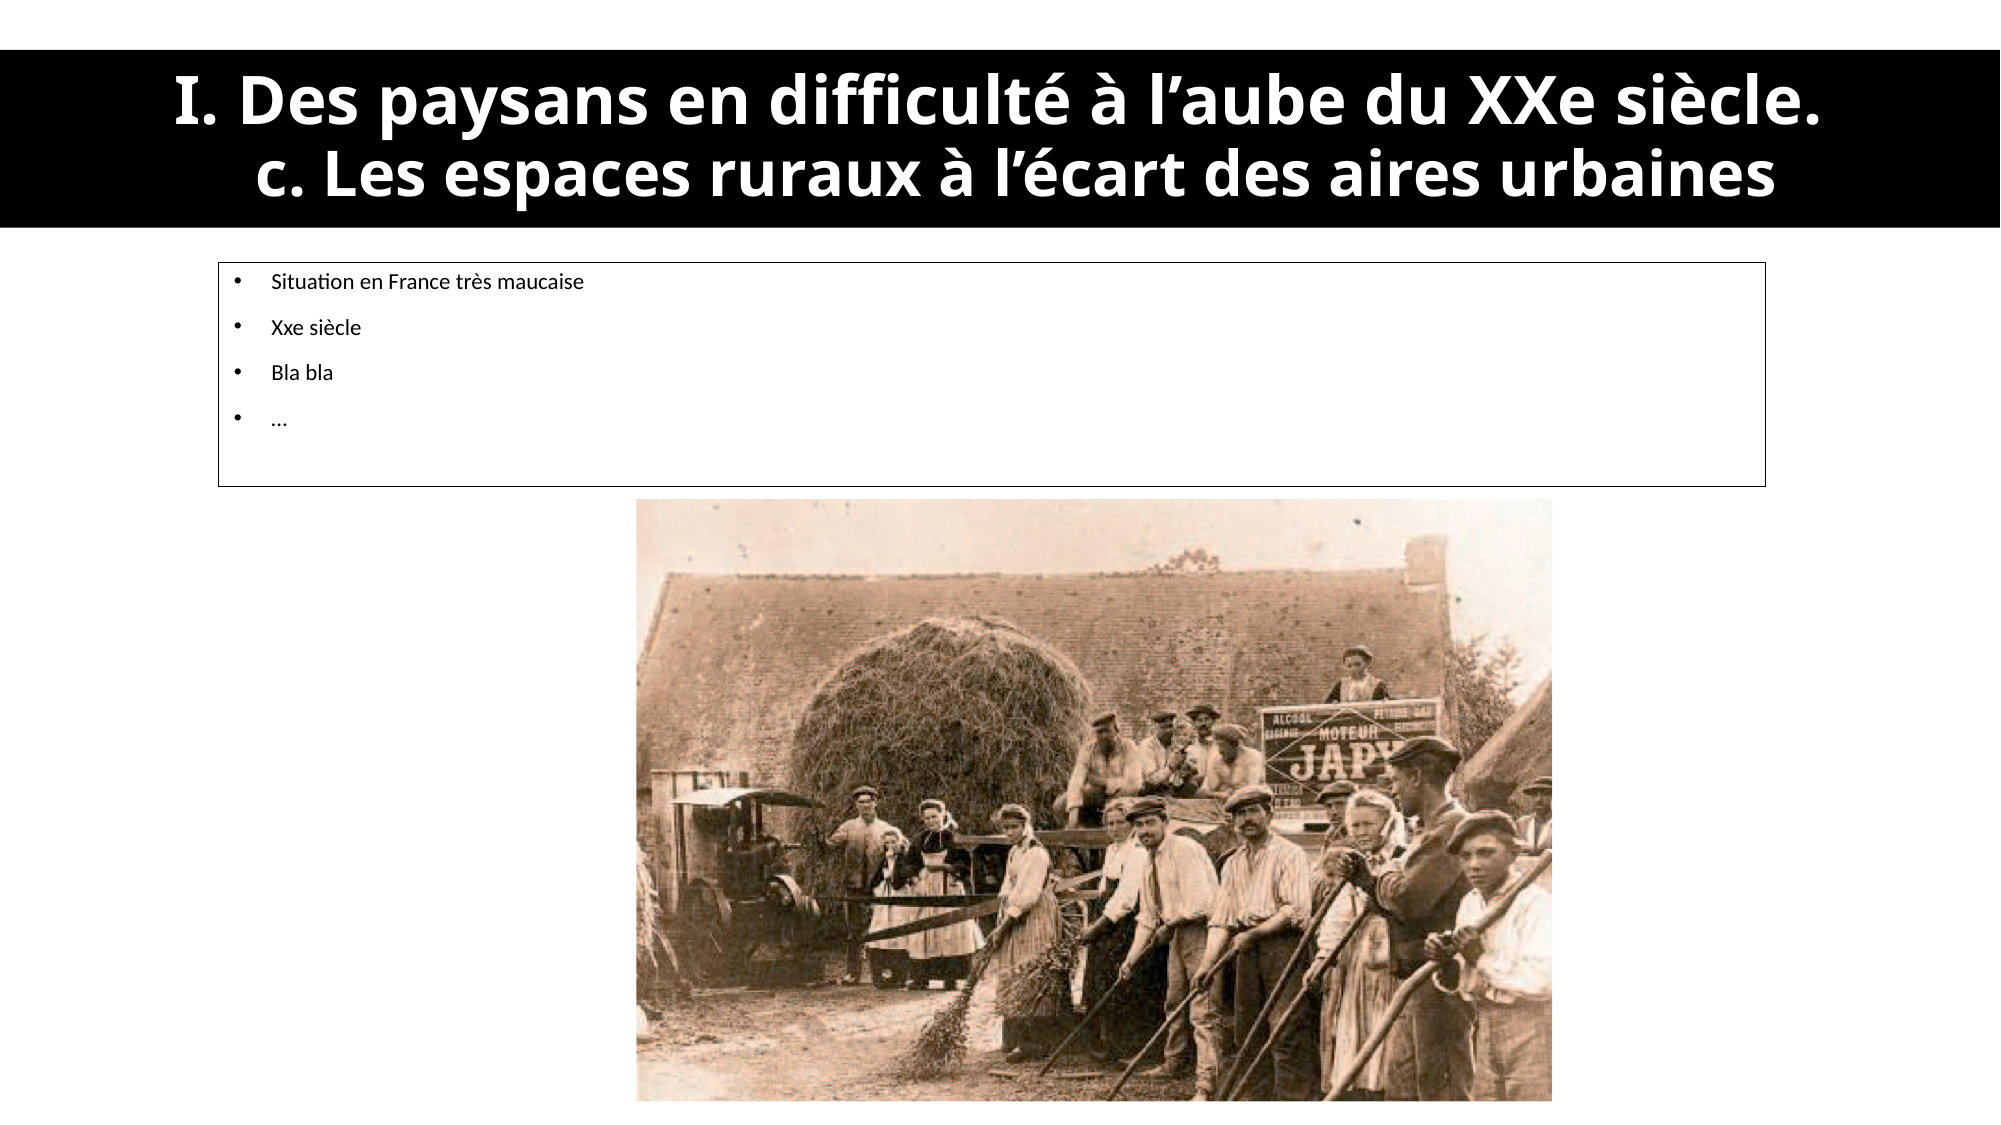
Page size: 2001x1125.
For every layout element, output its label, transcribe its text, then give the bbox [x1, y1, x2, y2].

text_box [1863, 49, 2000, 106]
text_box I. Des paysans en difficulté à l’aube du XXe siècle. c. Les espaces ruraux à l’écart des aires urbaines [137, 49, 1863, 228]
list Situation en France très maucaise Xxe siècle Bla bla … [218, 262, 1766, 487]
picture [636, 499, 1553, 1102]
text_box [0, 49, 137, 106]
text_box [0, 106, 2000, 229]
